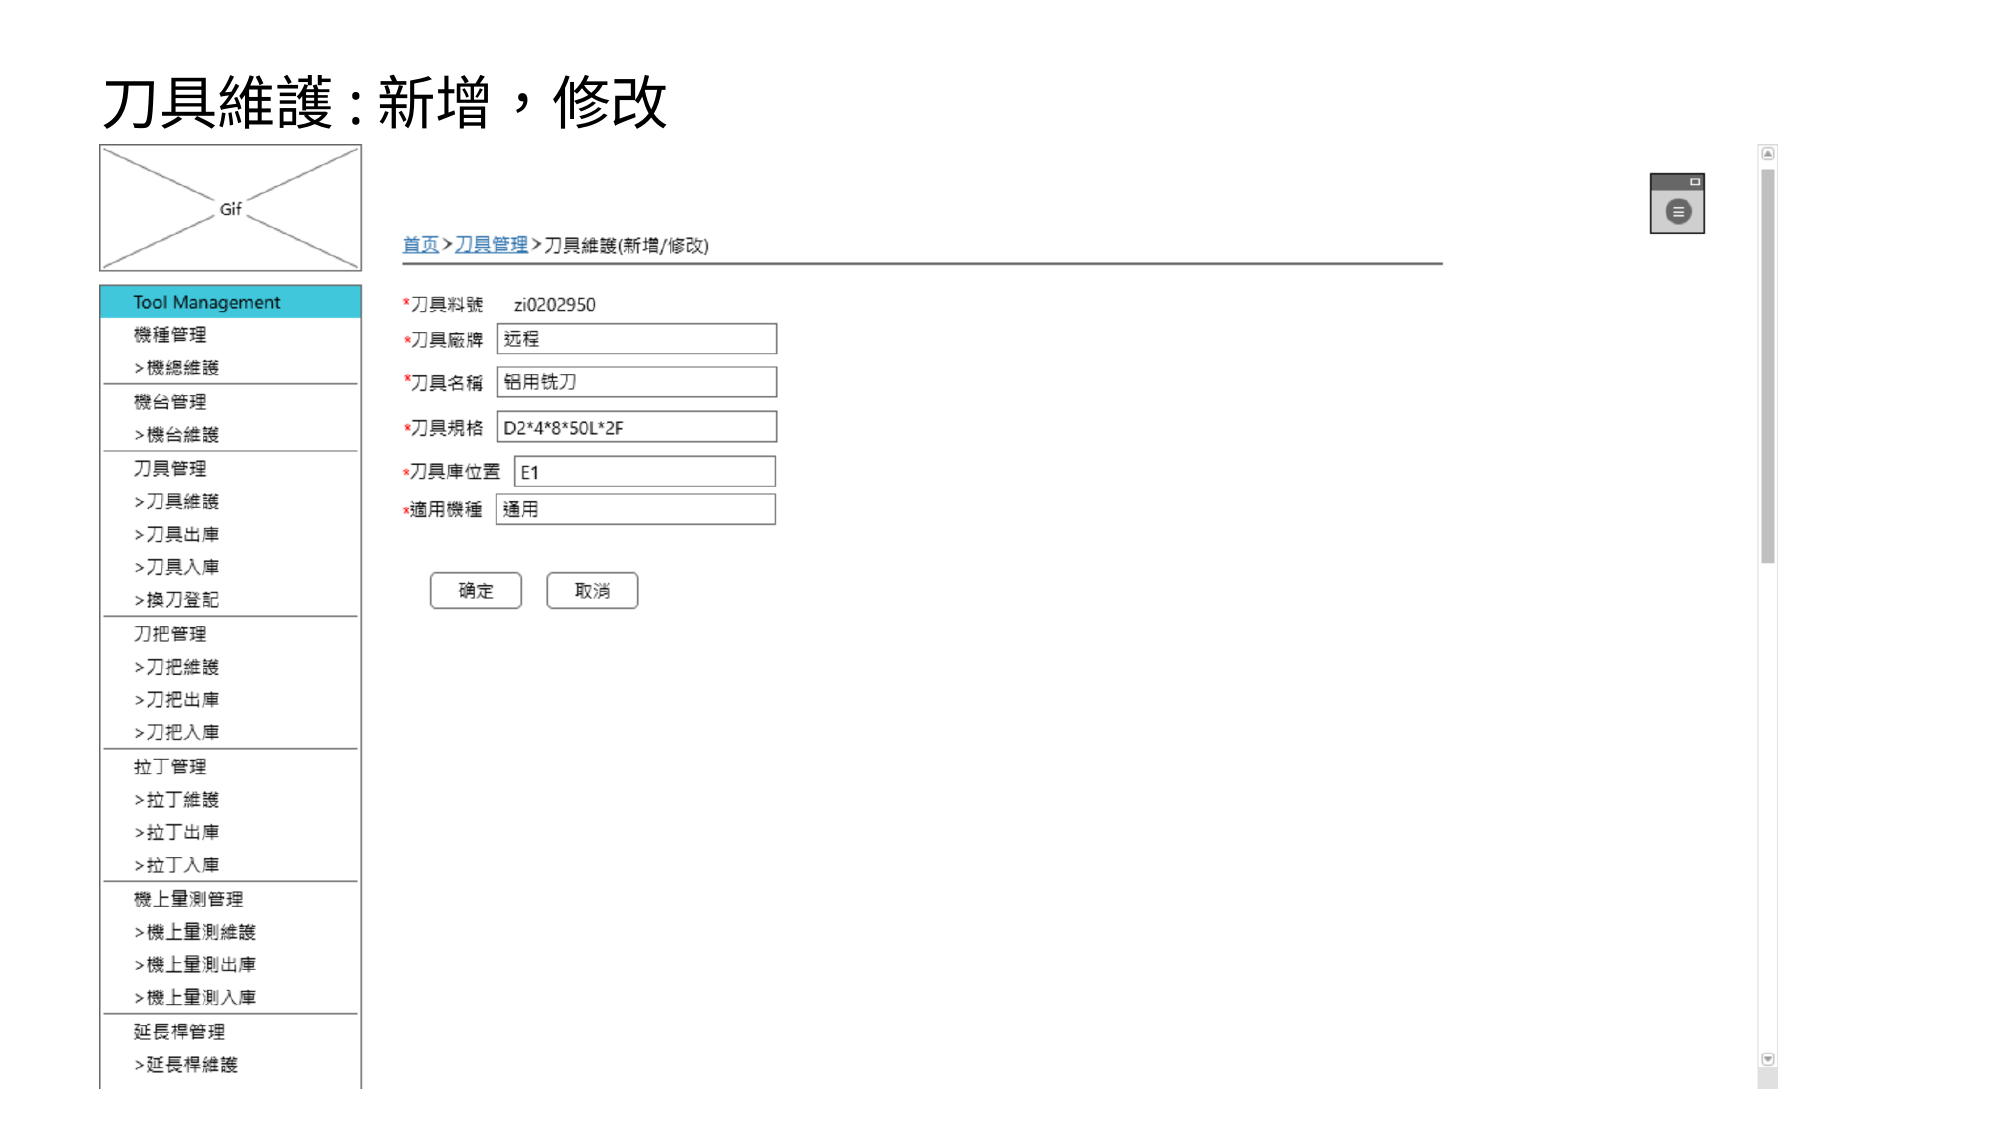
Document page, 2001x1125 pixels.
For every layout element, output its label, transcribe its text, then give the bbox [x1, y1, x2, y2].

picture [99, 144, 1778, 1089]
text_box 刀具維護:新增，修改 [86, 59, 719, 144]
